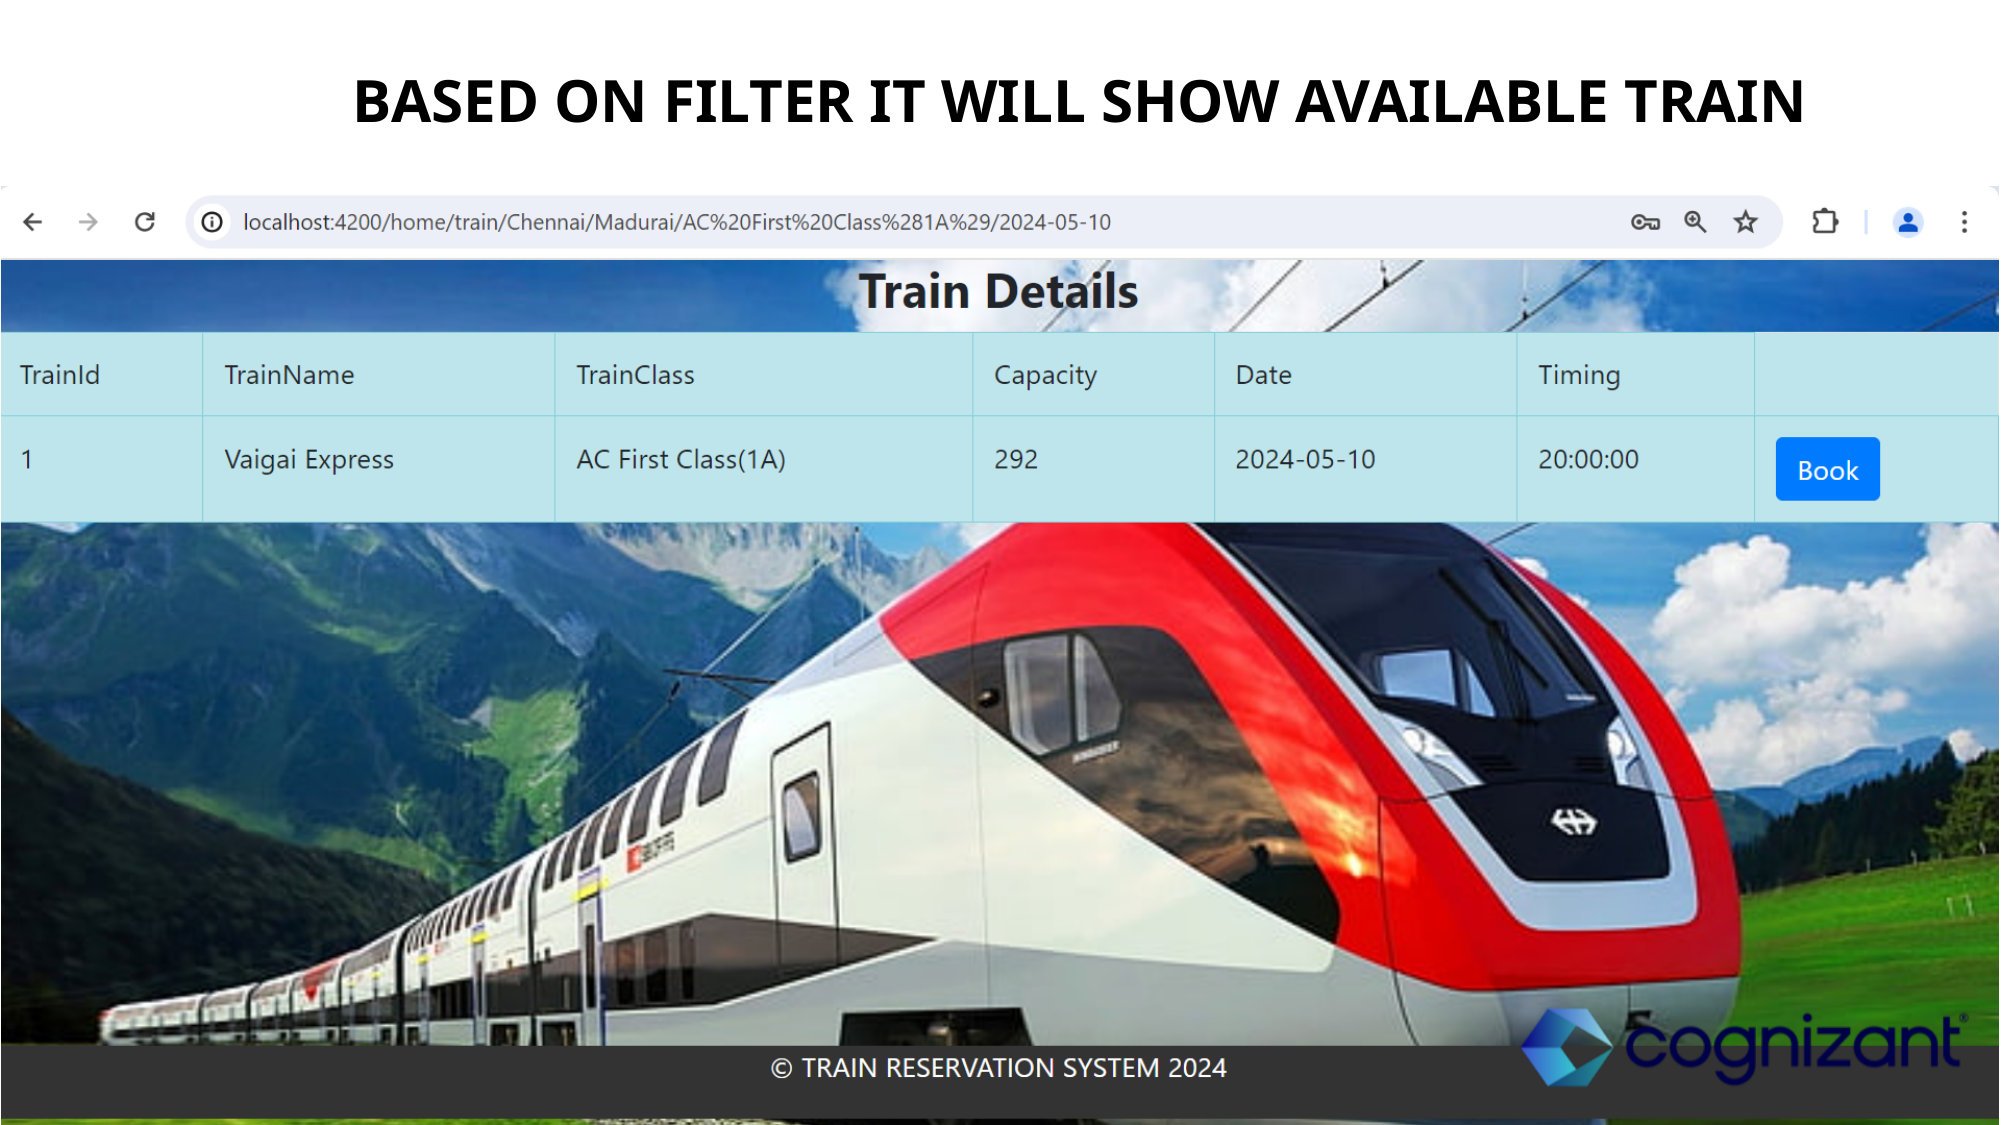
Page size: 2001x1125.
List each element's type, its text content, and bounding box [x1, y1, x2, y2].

picture [1, 186, 2000, 1125]
text_box BASED ON FILTER IT WILL SHOW AVAILABLE TRAIN [337, 57, 1823, 142]
